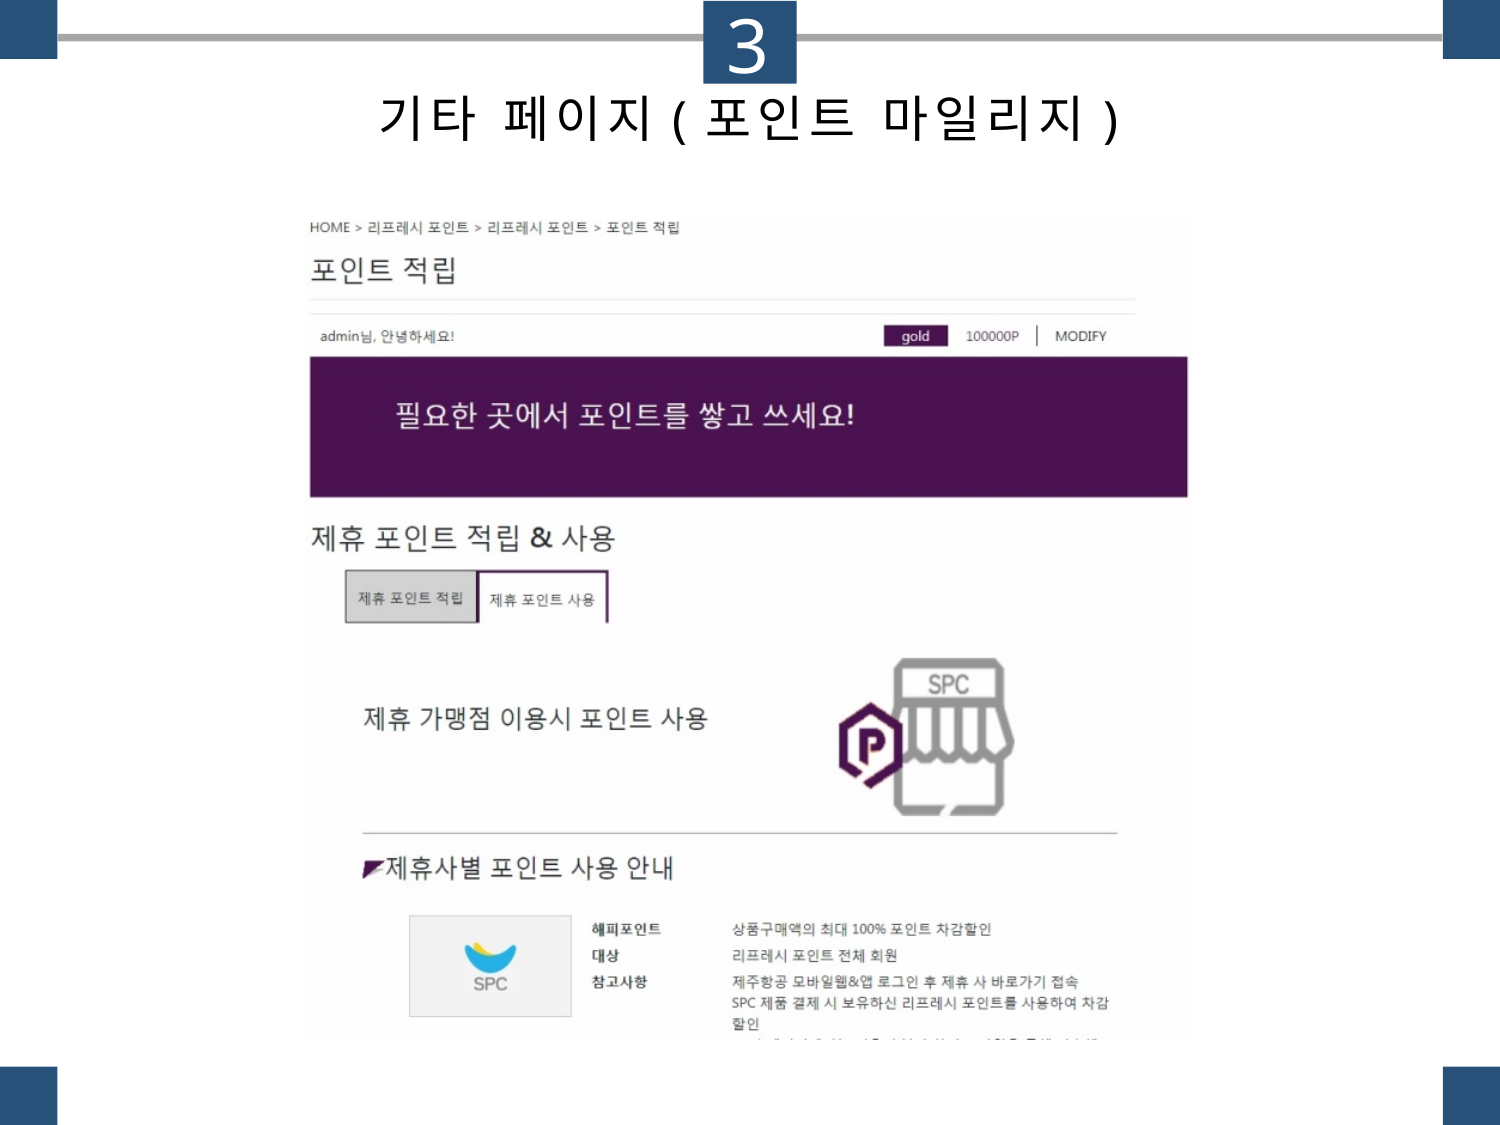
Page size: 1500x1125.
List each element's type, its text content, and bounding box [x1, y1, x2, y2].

text_box [55, 32, 683, 43]
text_box [814, 32, 1444, 43]
text_box 기타 페이지(포인트 마일리지) [356, 80, 1141, 155]
text_box 3 [683, 0, 814, 96]
picture [305, 219, 1192, 1040]
